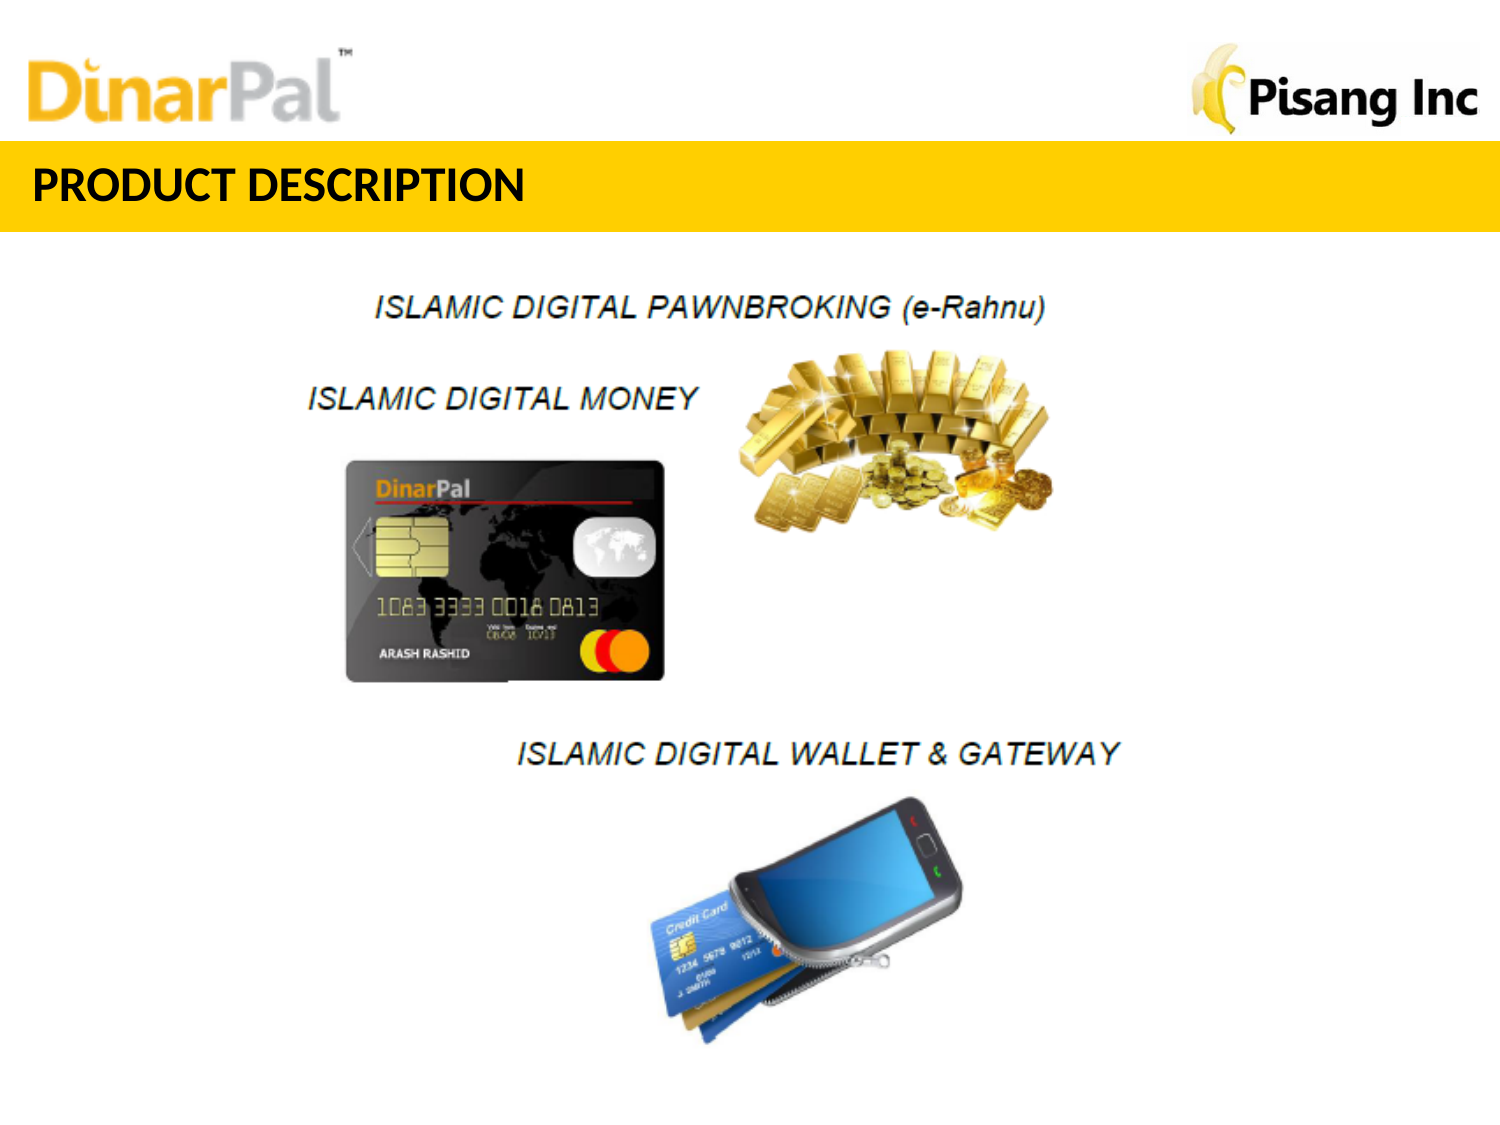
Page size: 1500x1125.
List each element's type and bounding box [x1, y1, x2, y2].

picture [285, 279, 1141, 1059]
picture [0, 141, 1500, 232]
picture [17, 42, 361, 128]
picture [1186, 42, 1480, 137]
